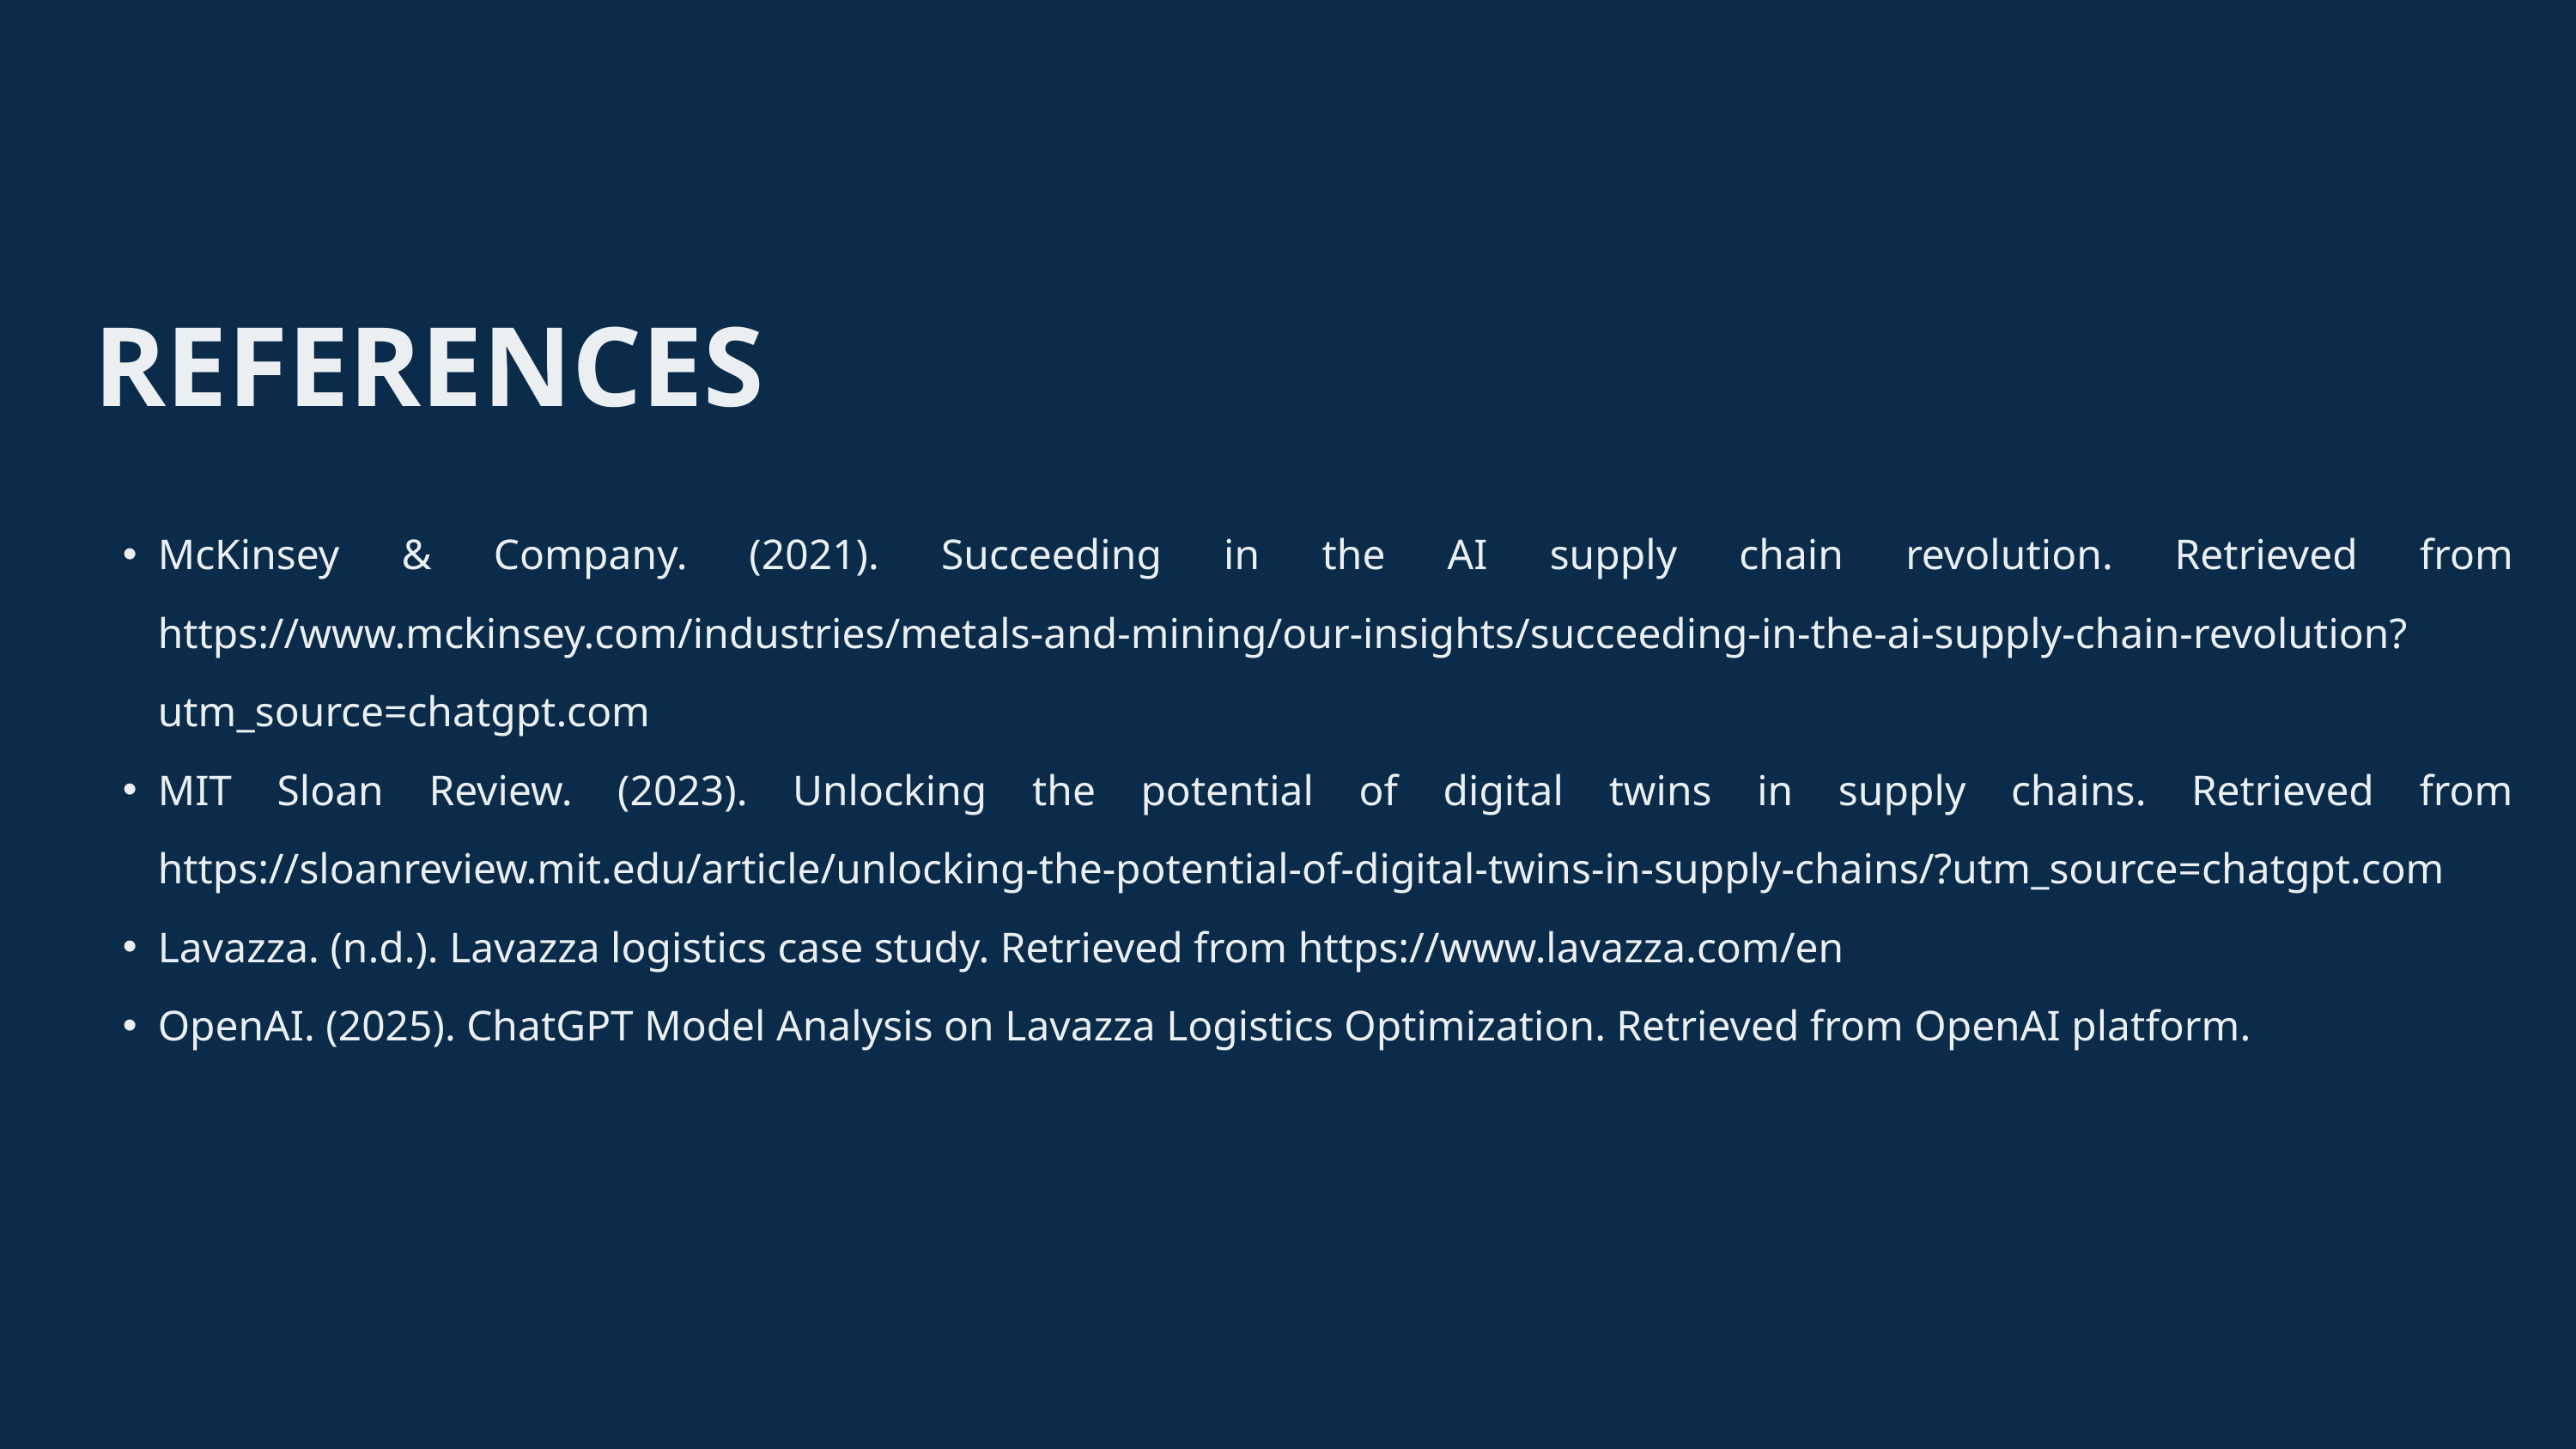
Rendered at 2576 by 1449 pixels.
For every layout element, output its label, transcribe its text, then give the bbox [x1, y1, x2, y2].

text_box REFERENCES [94, 302, 1303, 429]
text_box McKinsey & Company. (2021). Succeeding in the AI supply chain revolution. Retrieved from https://www.mckinsey.com/industries/metals-and-mining/our-insights/succeeding-in-the-ai-supply-chain-revolution?utm_source=chatgpt.com MIT Sloan Review. (2023). Unlocking the potential of digital twins in supply chains. Retrieved from https://sloanreview.mit.edu/article/unlocking-the-potential-of-digital-twins-in-supply-chains/?utm_source=chatgpt.com Lavazza. (n.d.). Lavazza logistics case study. Retrieved from https://www.lavazza.com/en OpenAI. (2025). ChatGPT Model Analysis on Lavazza Logistics Optimization. Retrieved from OpenAI platform. [88, 499, 2517, 1050]
